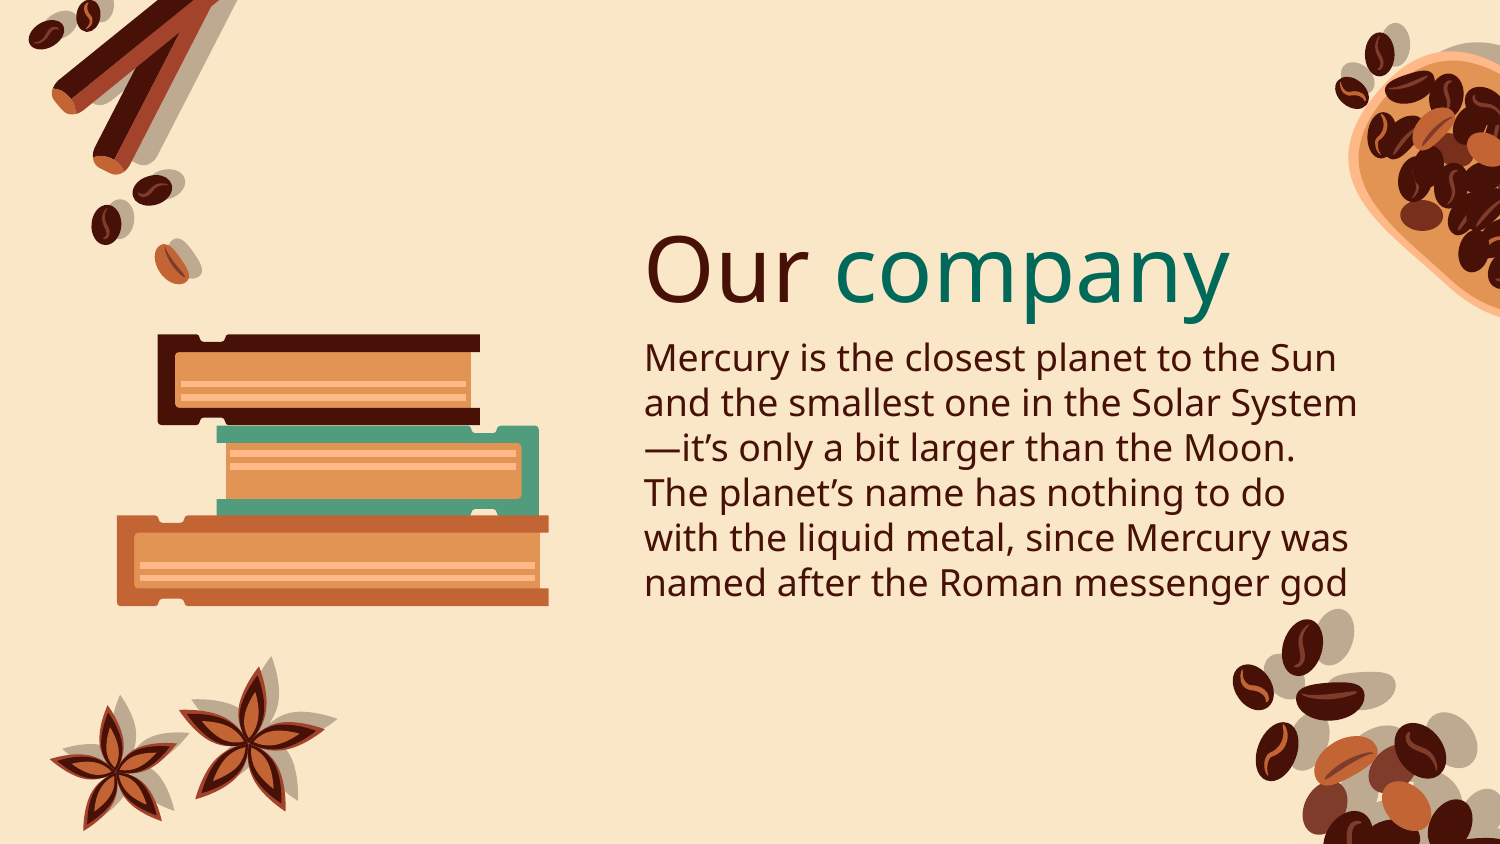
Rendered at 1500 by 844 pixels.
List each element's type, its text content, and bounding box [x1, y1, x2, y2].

title Our company [628, 229, 1293, 318]
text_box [1298, 0, 1500, 454]
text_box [49, 655, 338, 832]
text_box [25, 0, 381, 285]
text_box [1230, 605, 1500, 844]
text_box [116, 334, 549, 607]
subtitle Mercury is the closest planet to the Sun and the smallest one in the Solar System—it’s only a bit larger than the Moon. The planet’s name has nothing to do with the liquid metal, since Mercury was named after the Roman messenger god [628, 318, 1382, 608]
